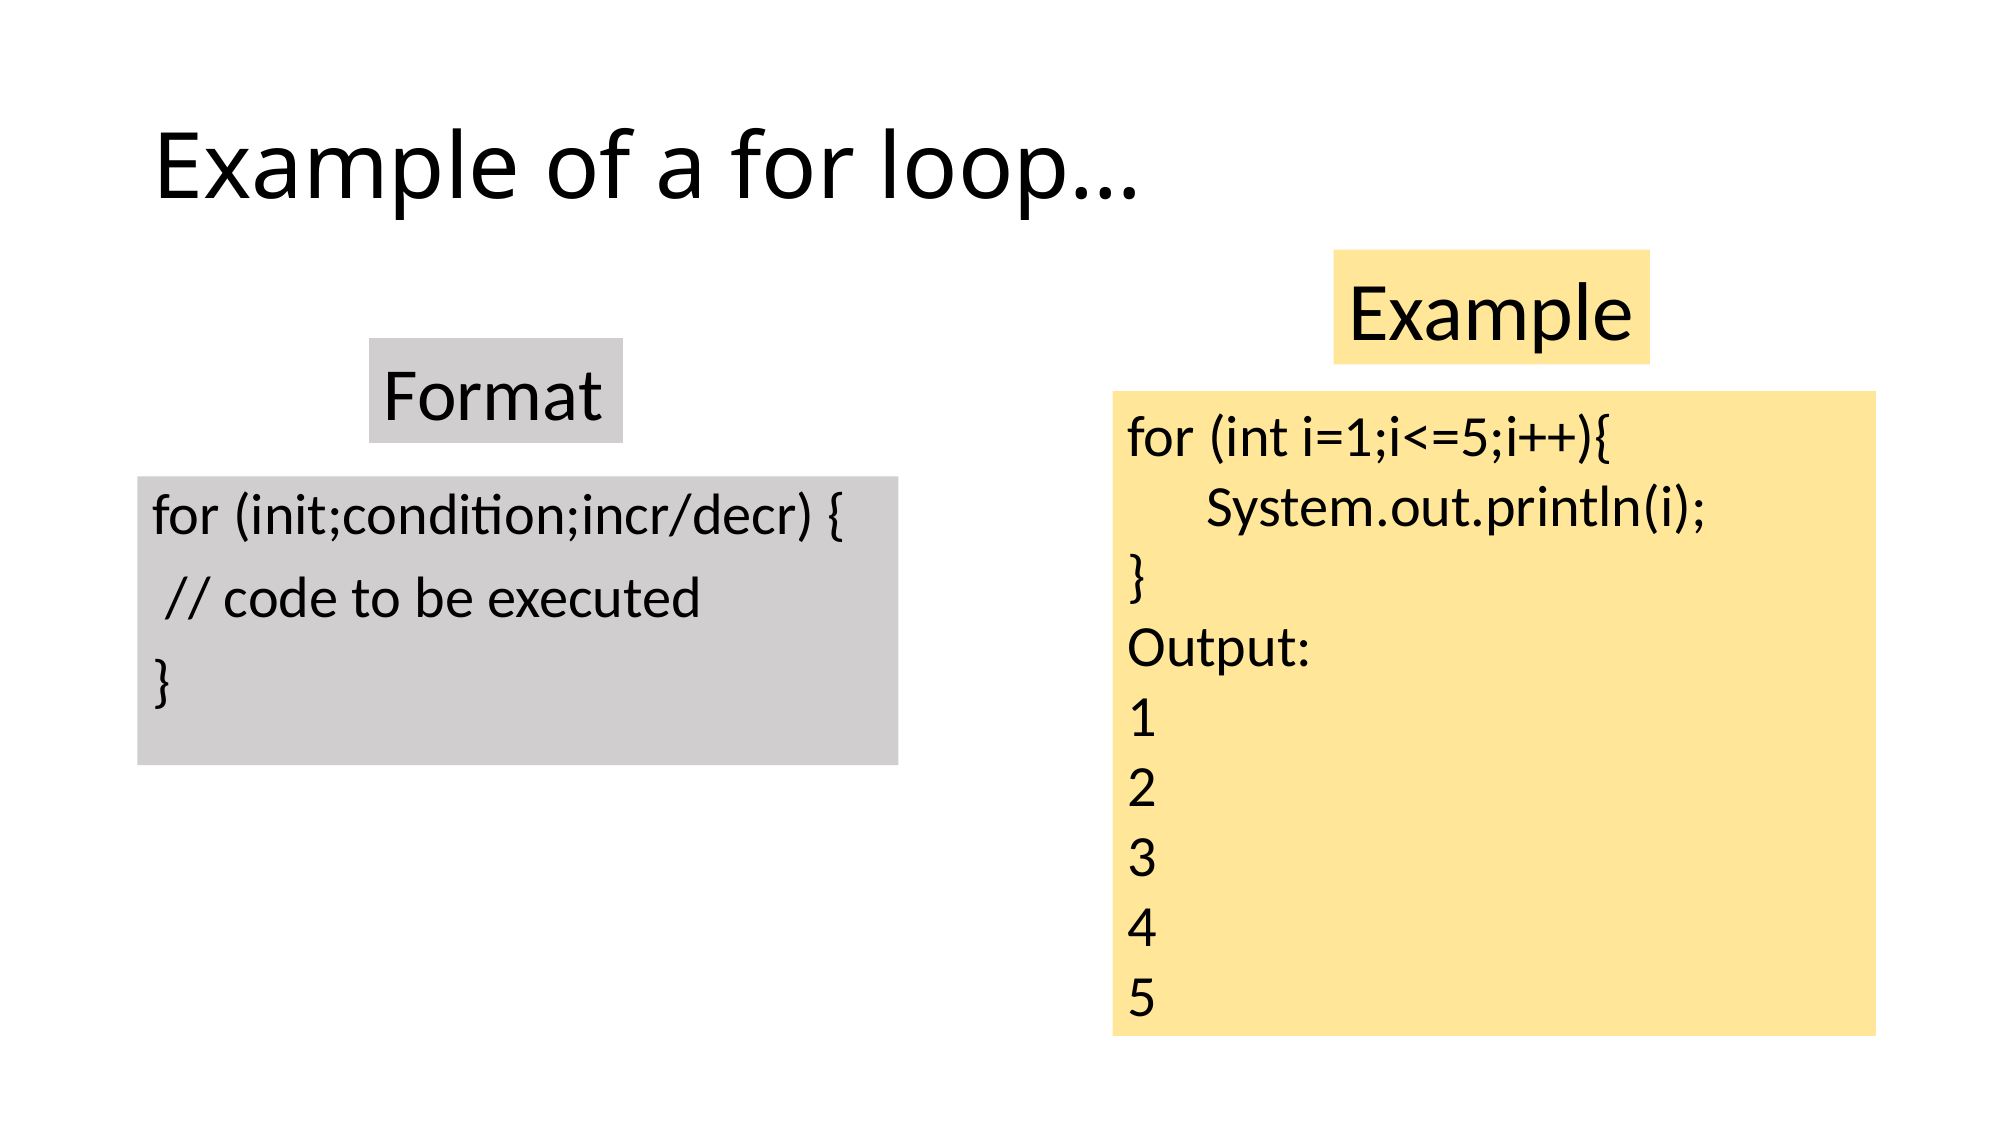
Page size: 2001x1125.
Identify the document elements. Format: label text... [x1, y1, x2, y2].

text_box for (int i=1;i<=5;i++){ System.out.println(i); } Output: 1 2 3 4 5 [1112, 391, 1876, 1036]
text_box Example [1333, 249, 1650, 365]
text_box Format [369, 338, 623, 443]
list for (init;condition;incr/decr) { // code to be executed } [137, 476, 899, 766]
title Example of a for loop… [137, 59, 1863, 278]
